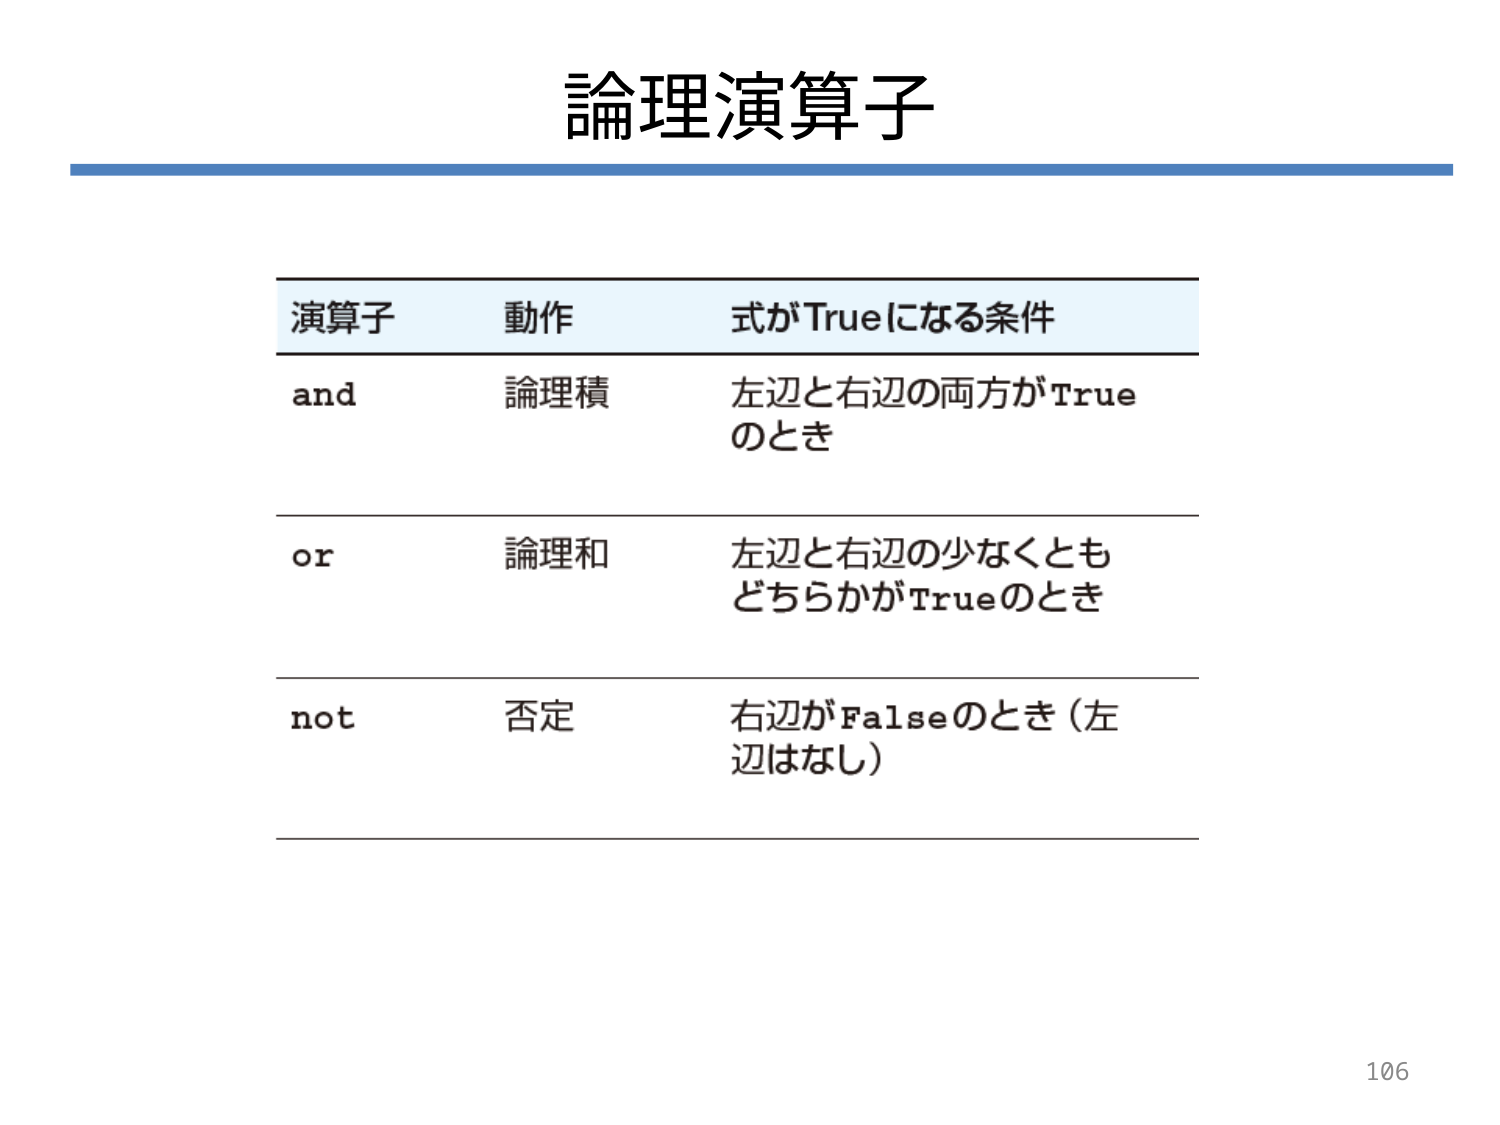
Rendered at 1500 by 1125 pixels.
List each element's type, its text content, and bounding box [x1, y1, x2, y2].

picture [253, 270, 1200, 855]
slide_number 106 [1074, 1042, 1425, 1103]
title 論理演算子 [75, 45, 1425, 164]
